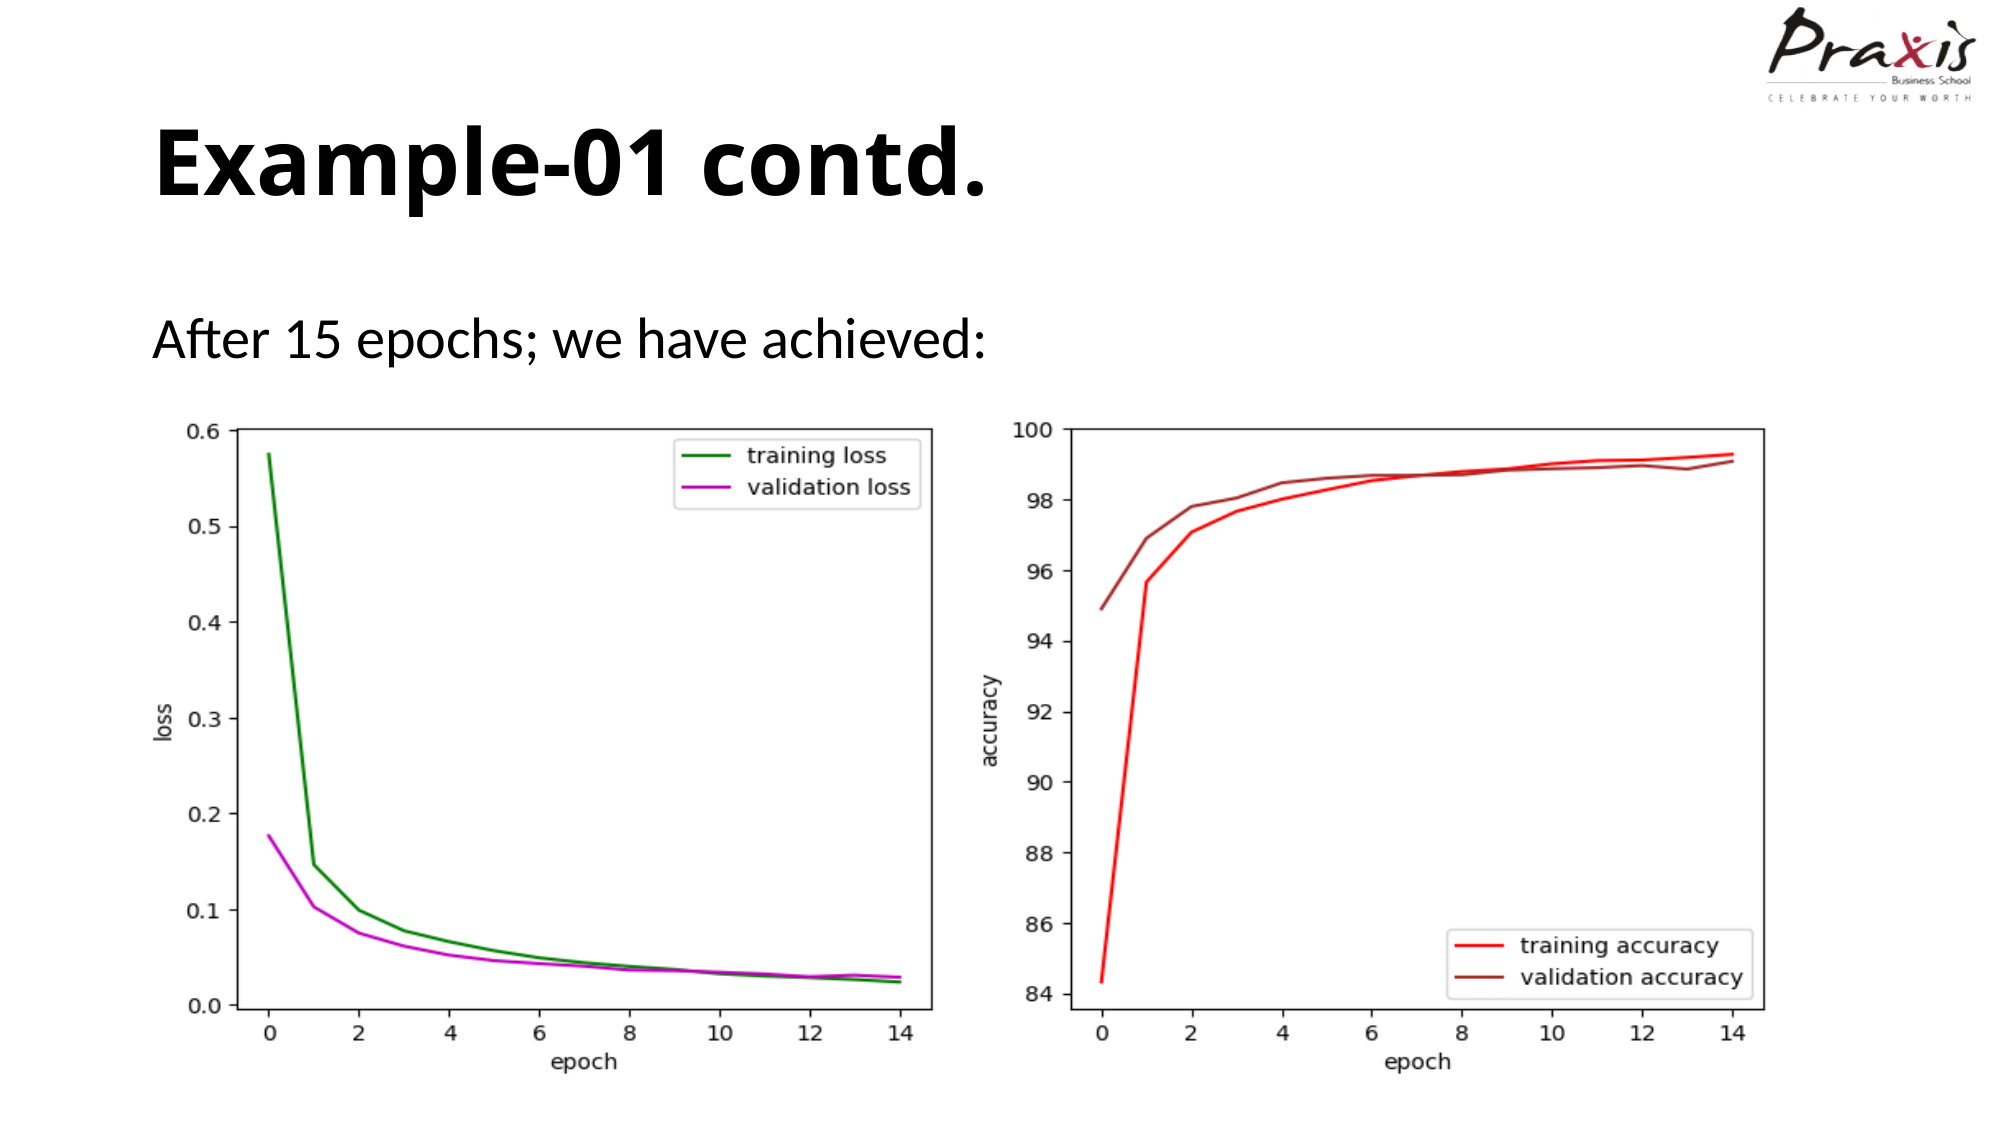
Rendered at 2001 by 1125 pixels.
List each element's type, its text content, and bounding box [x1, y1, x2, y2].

picture [1764, 6, 2000, 113]
list After 15 epochs; we have achieved: [137, 301, 1863, 1015]
picture [137, 406, 1780, 1089]
title Example-01 contd. [137, 56, 1863, 275]
